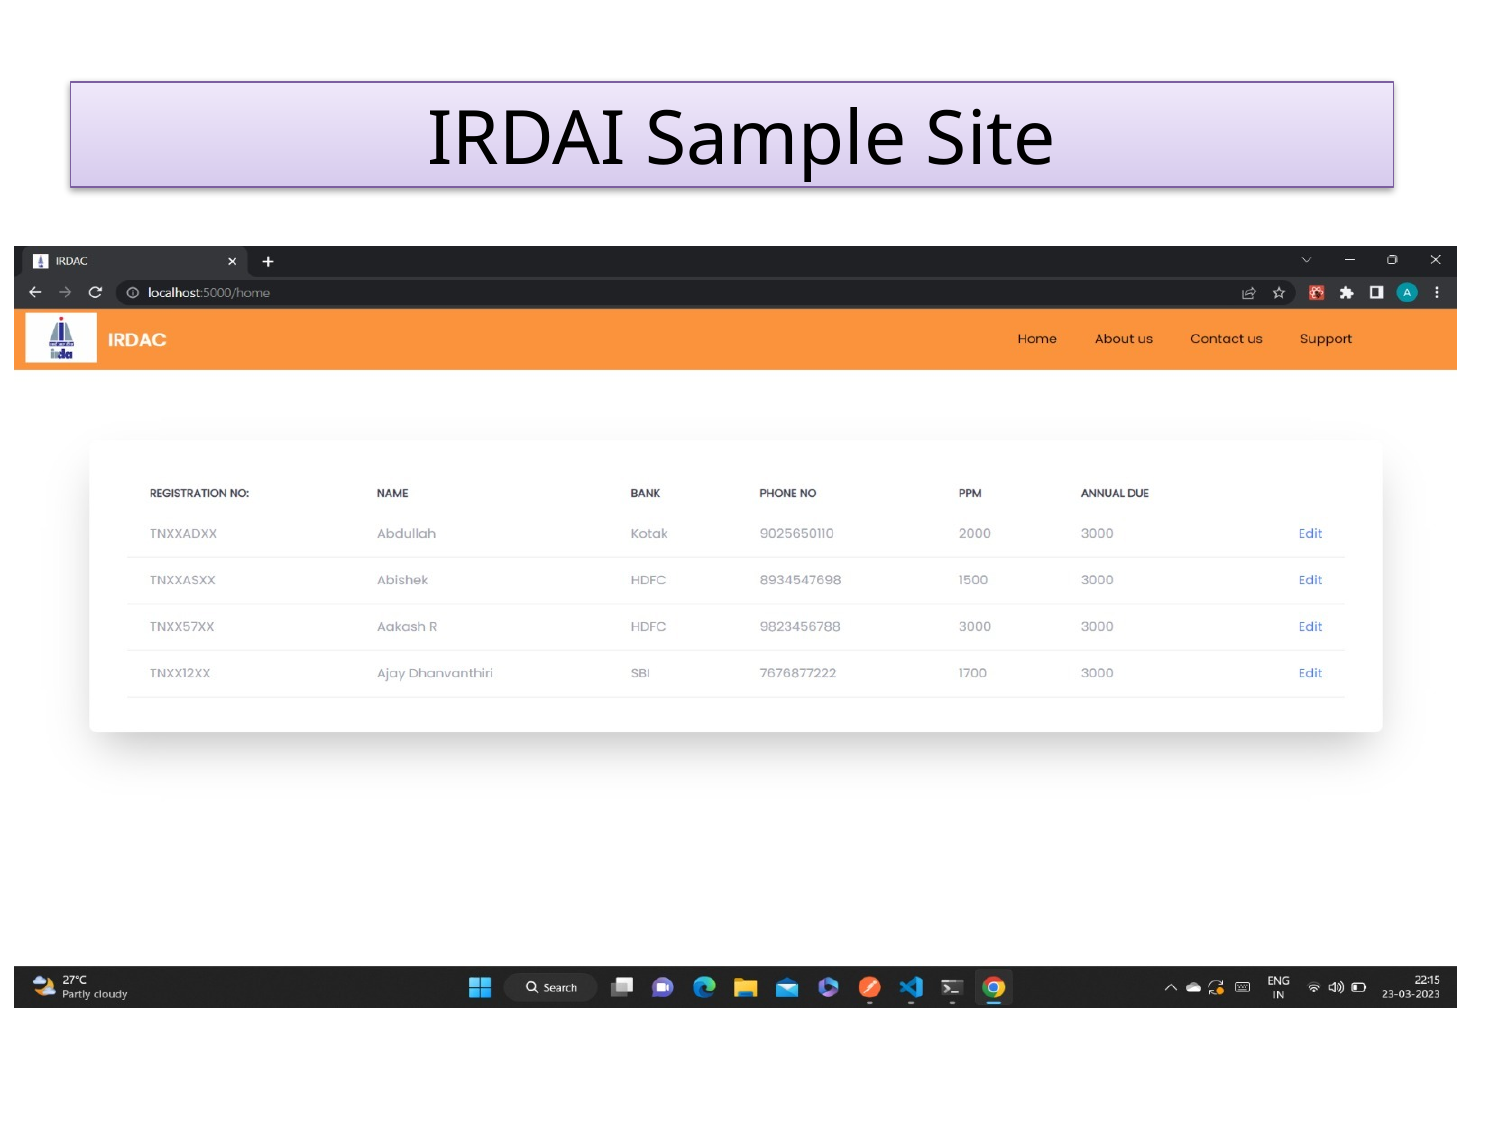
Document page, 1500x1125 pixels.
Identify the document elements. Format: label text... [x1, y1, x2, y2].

text_box IRDAI Sample Site [70, 81, 1394, 187]
picture [13, 245, 1458, 1009]
